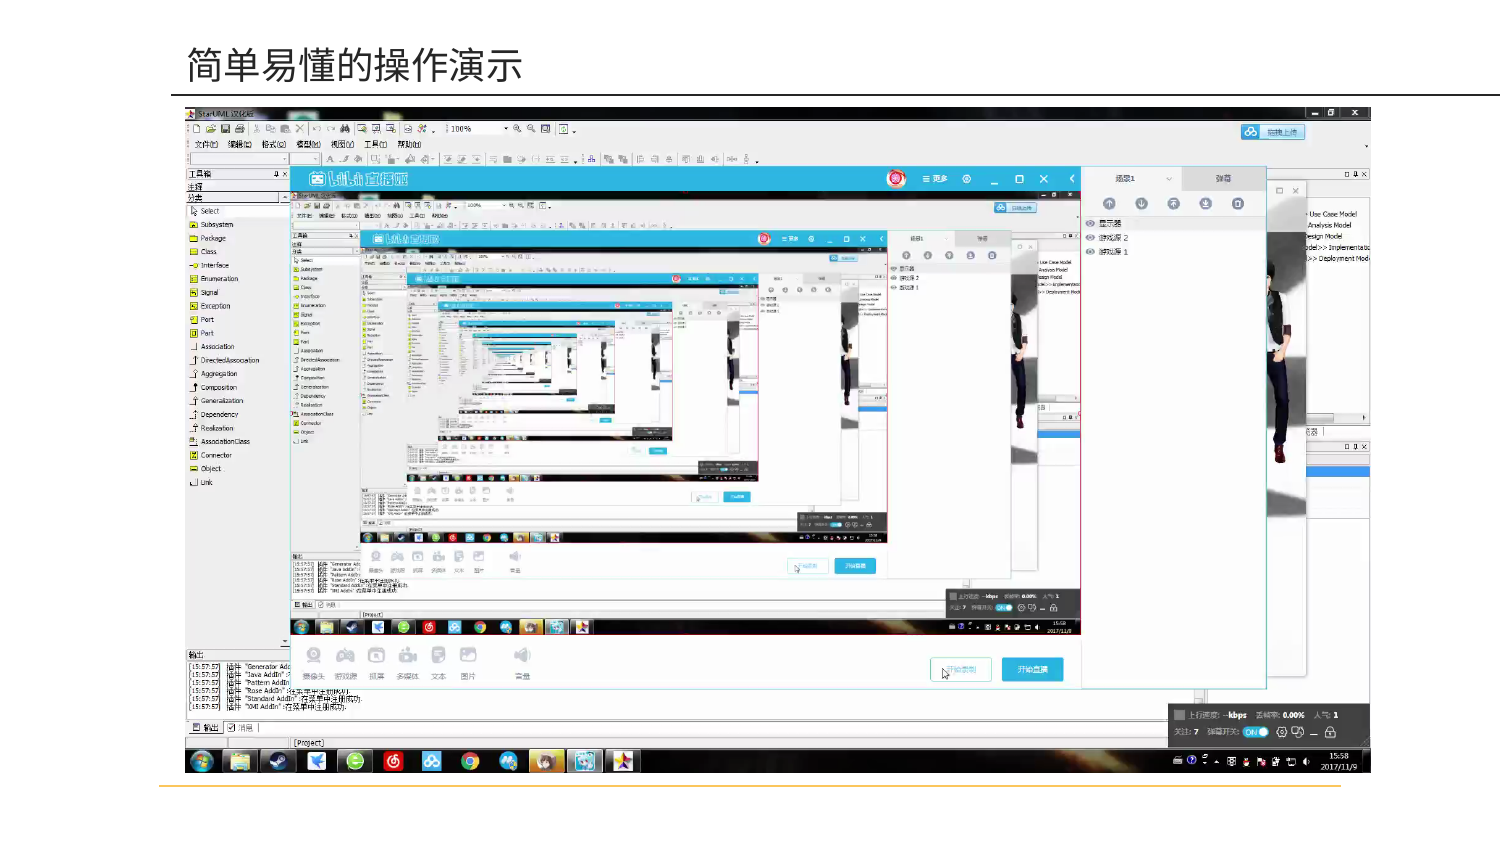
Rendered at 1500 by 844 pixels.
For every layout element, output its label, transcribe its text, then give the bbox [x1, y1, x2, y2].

text_box 简单易懂的操作演示 [171, 34, 539, 94]
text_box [184, 106, 1372, 775]
